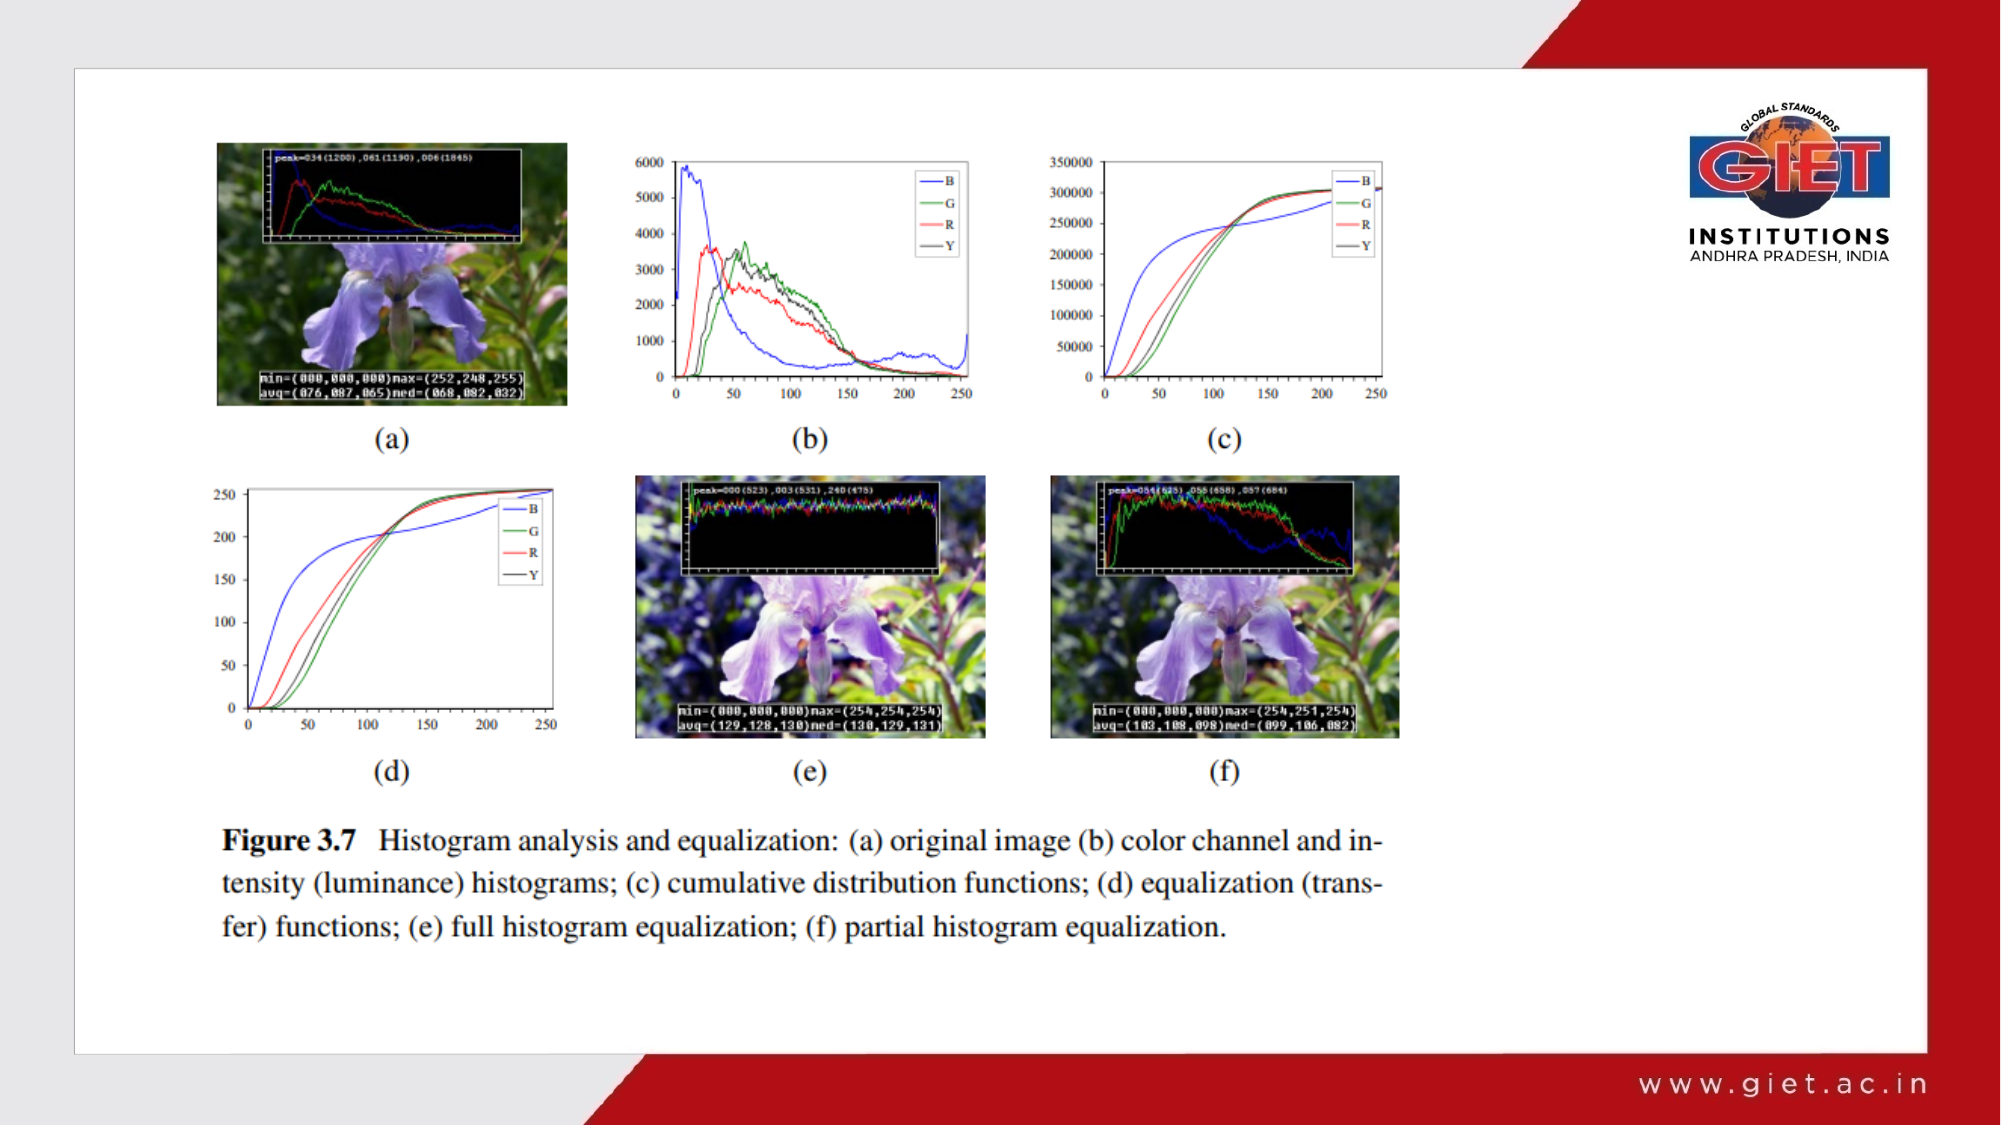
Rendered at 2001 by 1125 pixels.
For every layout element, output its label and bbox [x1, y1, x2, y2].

picture [0, 0, 2001, 1125]
list [186, 121, 1442, 979]
